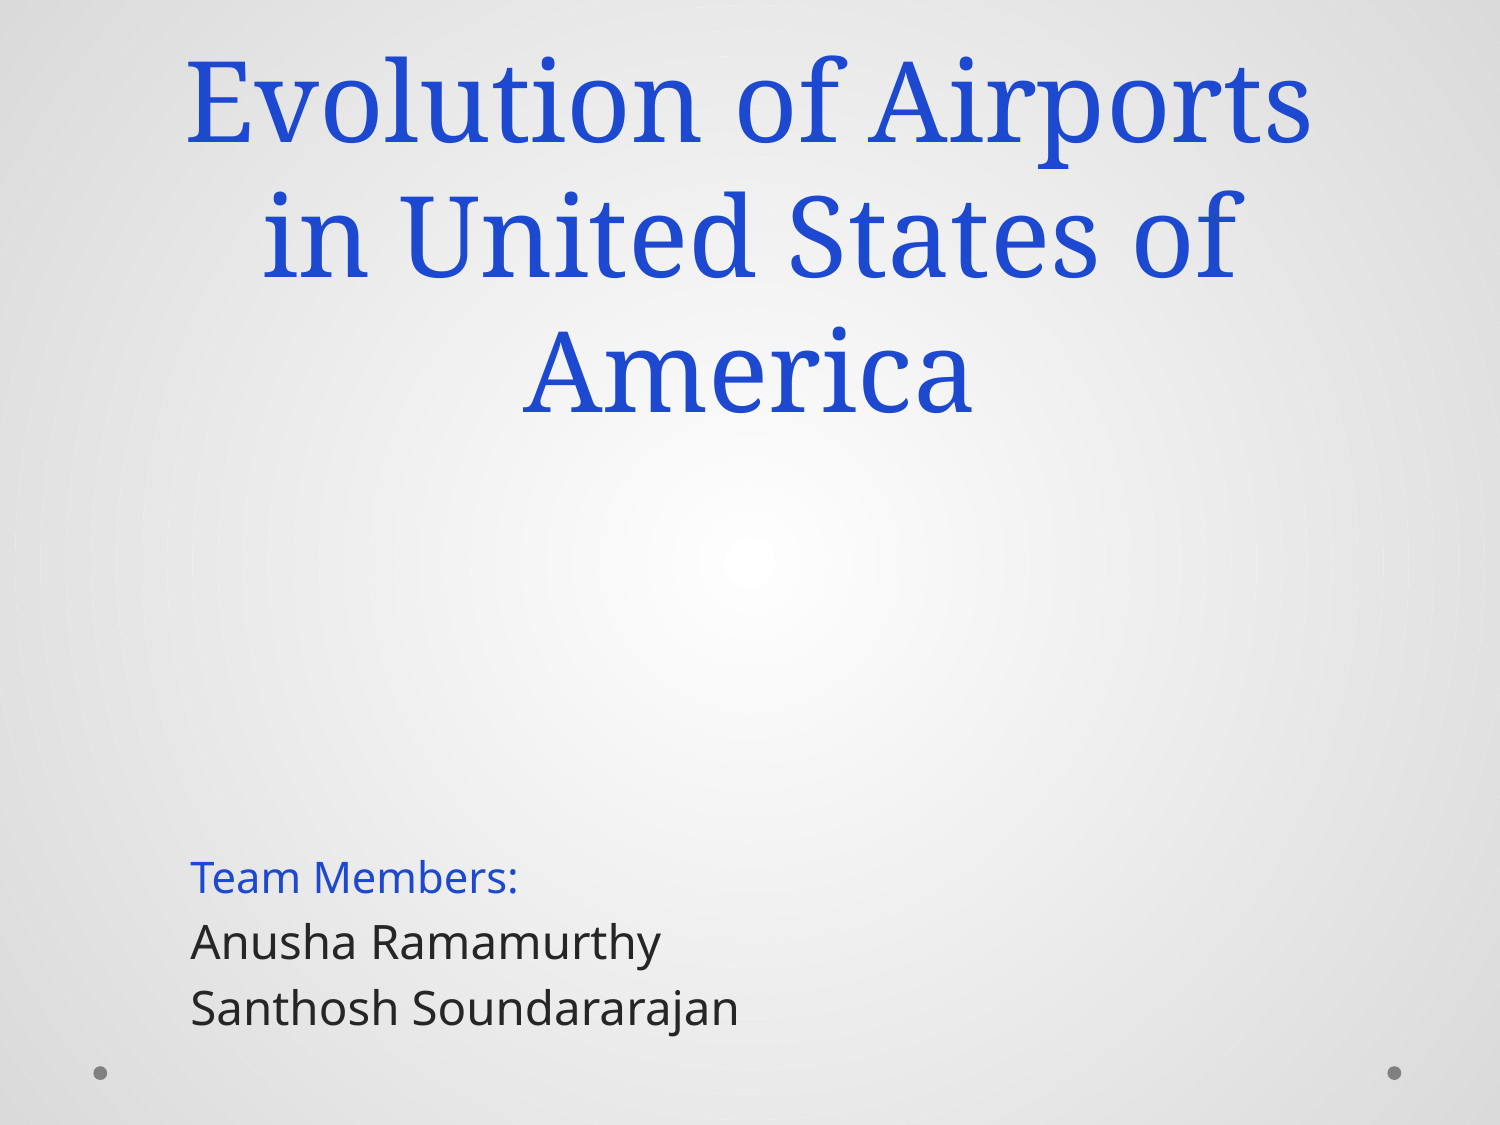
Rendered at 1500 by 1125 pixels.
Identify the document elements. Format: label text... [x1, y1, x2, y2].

title Evolution of Airports in United States of America [112, 99, 1388, 443]
subtitle Team Members: Anusha Ramamurthy Santhosh Soundararajan [175, 842, 1226, 1043]
